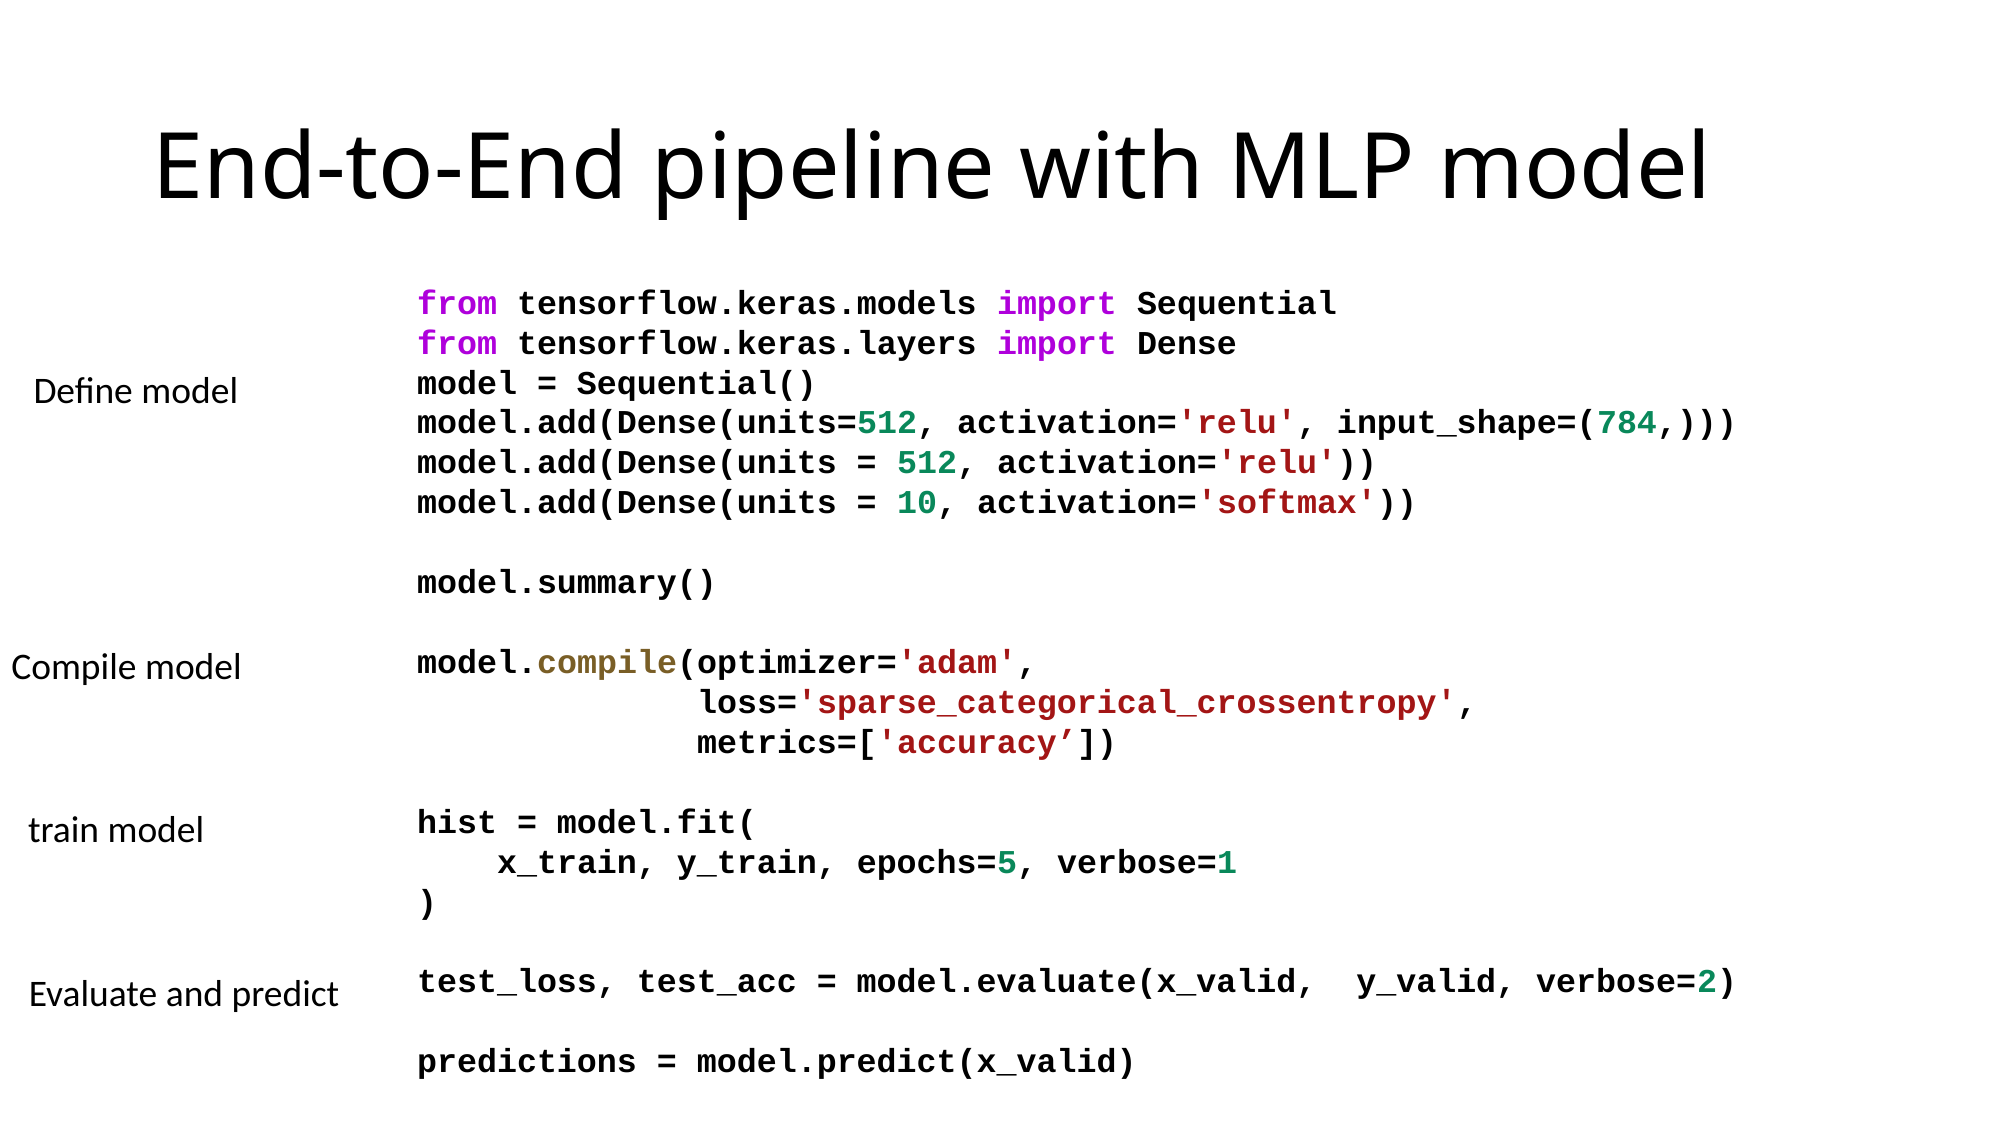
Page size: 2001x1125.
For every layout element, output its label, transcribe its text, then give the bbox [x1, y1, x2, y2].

text_box Evaluate and predict [14, 961, 355, 1022]
title End-to-End pipeline with MLP model [137, 59, 1863, 278]
text_box Define model [18, 358, 254, 419]
text_box train model [13, 797, 220, 858]
text_box Compile model [0, 634, 257, 695]
text_box from tensorflow.keras.models import Sequential from tensorflow.keras.layers import Dense model = Sequential() model.add(Dense(units=512, activation='relu', input_shape=(784,))) model.add(Dense(units = 512, activation='relu')) model.add(Dense(units = 10, activation='softmax')) model.summary() model.compile(optimizer='adam', loss='sparse_categorical_crossentropy', metrics=['accuracy’]) hist = model.fit( x_train, y_train, epochs=5, verbose=1 ) test_loss, test_acc = model.evaluate(x_valid, y_valid, verbose=2) predictions = model.predict(x_valid) [402, 273, 1808, 1087]
